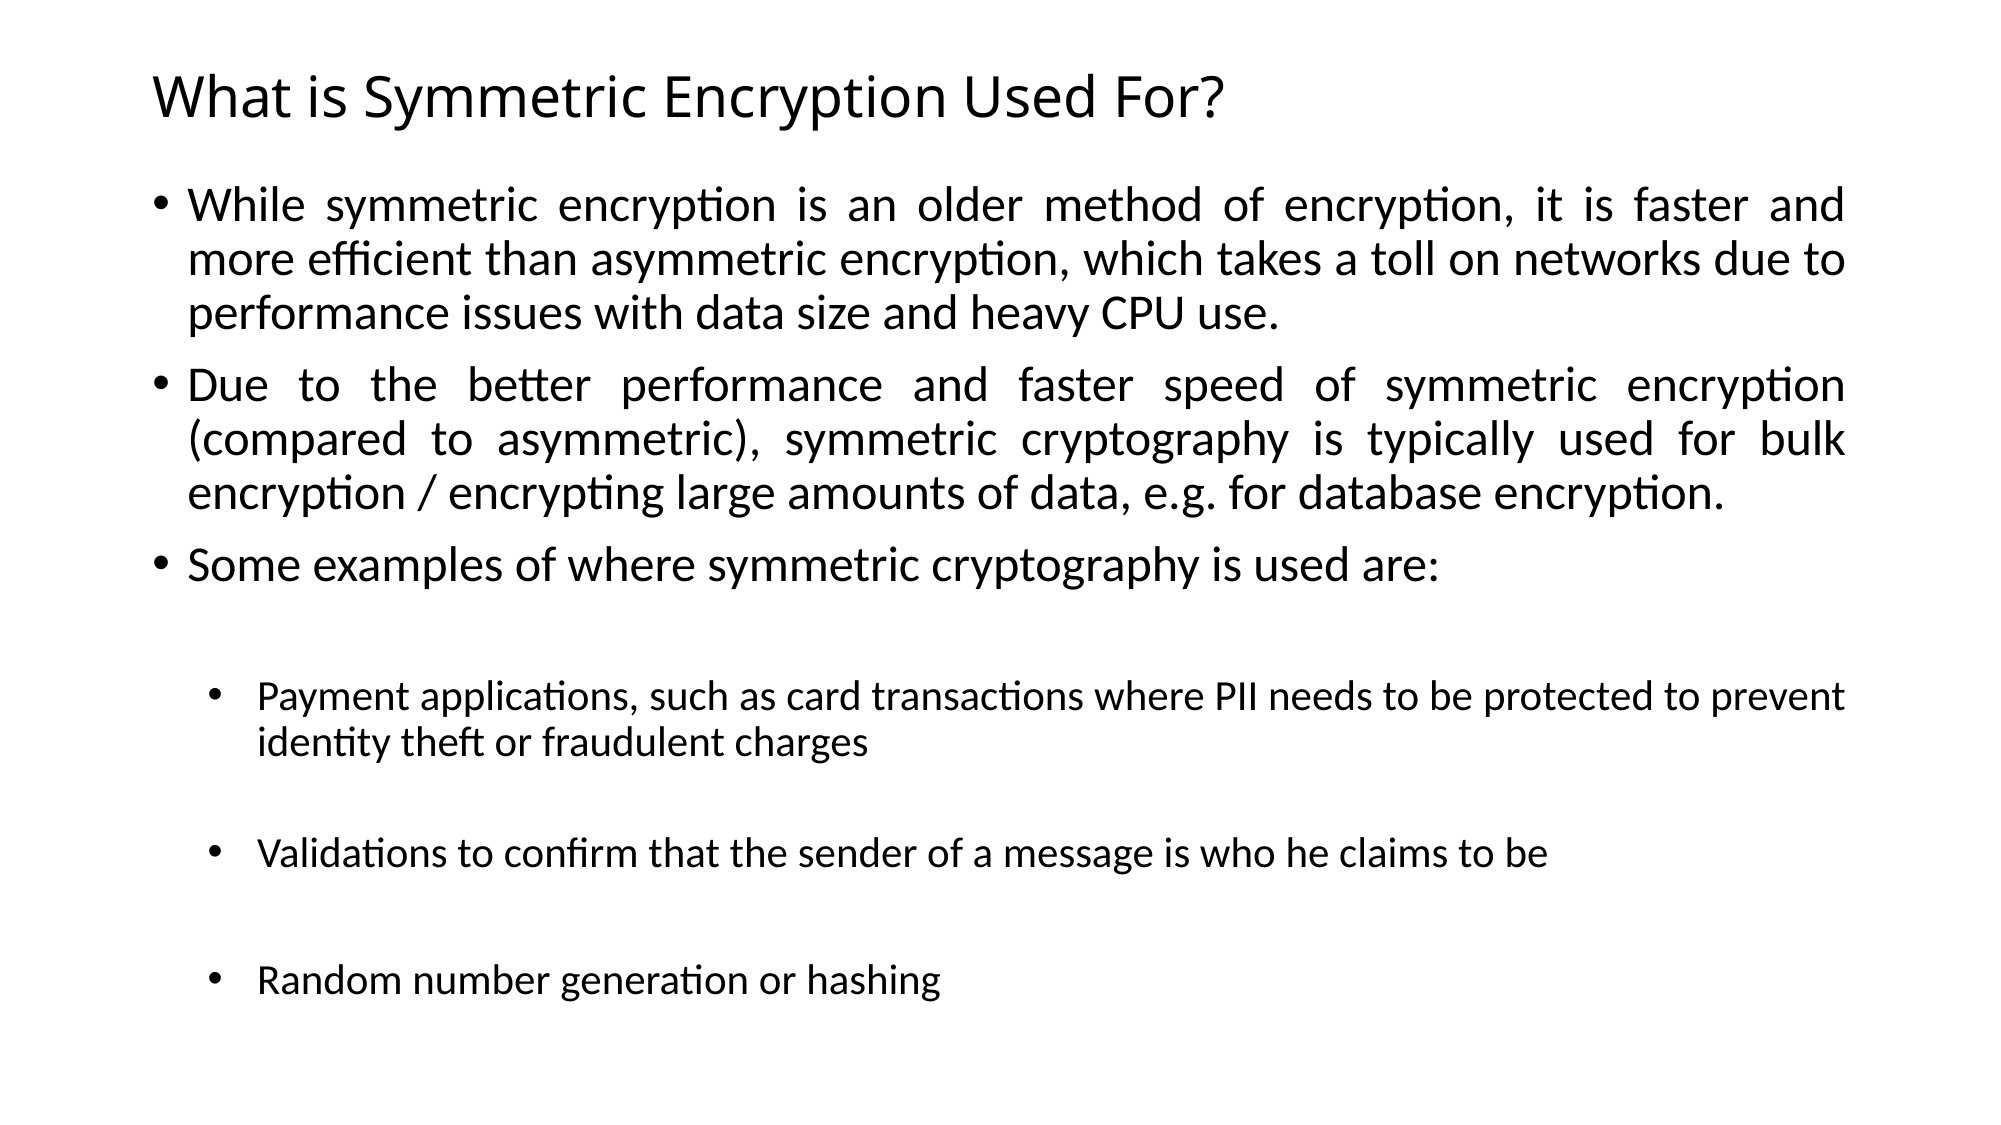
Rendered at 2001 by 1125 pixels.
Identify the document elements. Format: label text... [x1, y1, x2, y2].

title What is Symmetric Encryption Used For? [137, 59, 1863, 138]
list While symmetric encryption is an older method of encryption, it is faster and more efficient than asymmetric encryption, which takes a toll on networks due to performance issues with data size and heavy CPU use. Due to the better performance and faster speed of symmetric encryption (compared to asymmetric), symmetric cryptography is typically used for bulk encryption / encrypting large amounts of data, e.g. for database encryption. Some examples of where symmetric cryptography is used are: Payment applications, such as card transactions where PII needs to be protected to prevent identity theft or fraudulent charges Validations to confirm that the sender of a message is who he claims to be Random number generation or hashing [137, 171, 1863, 1014]
